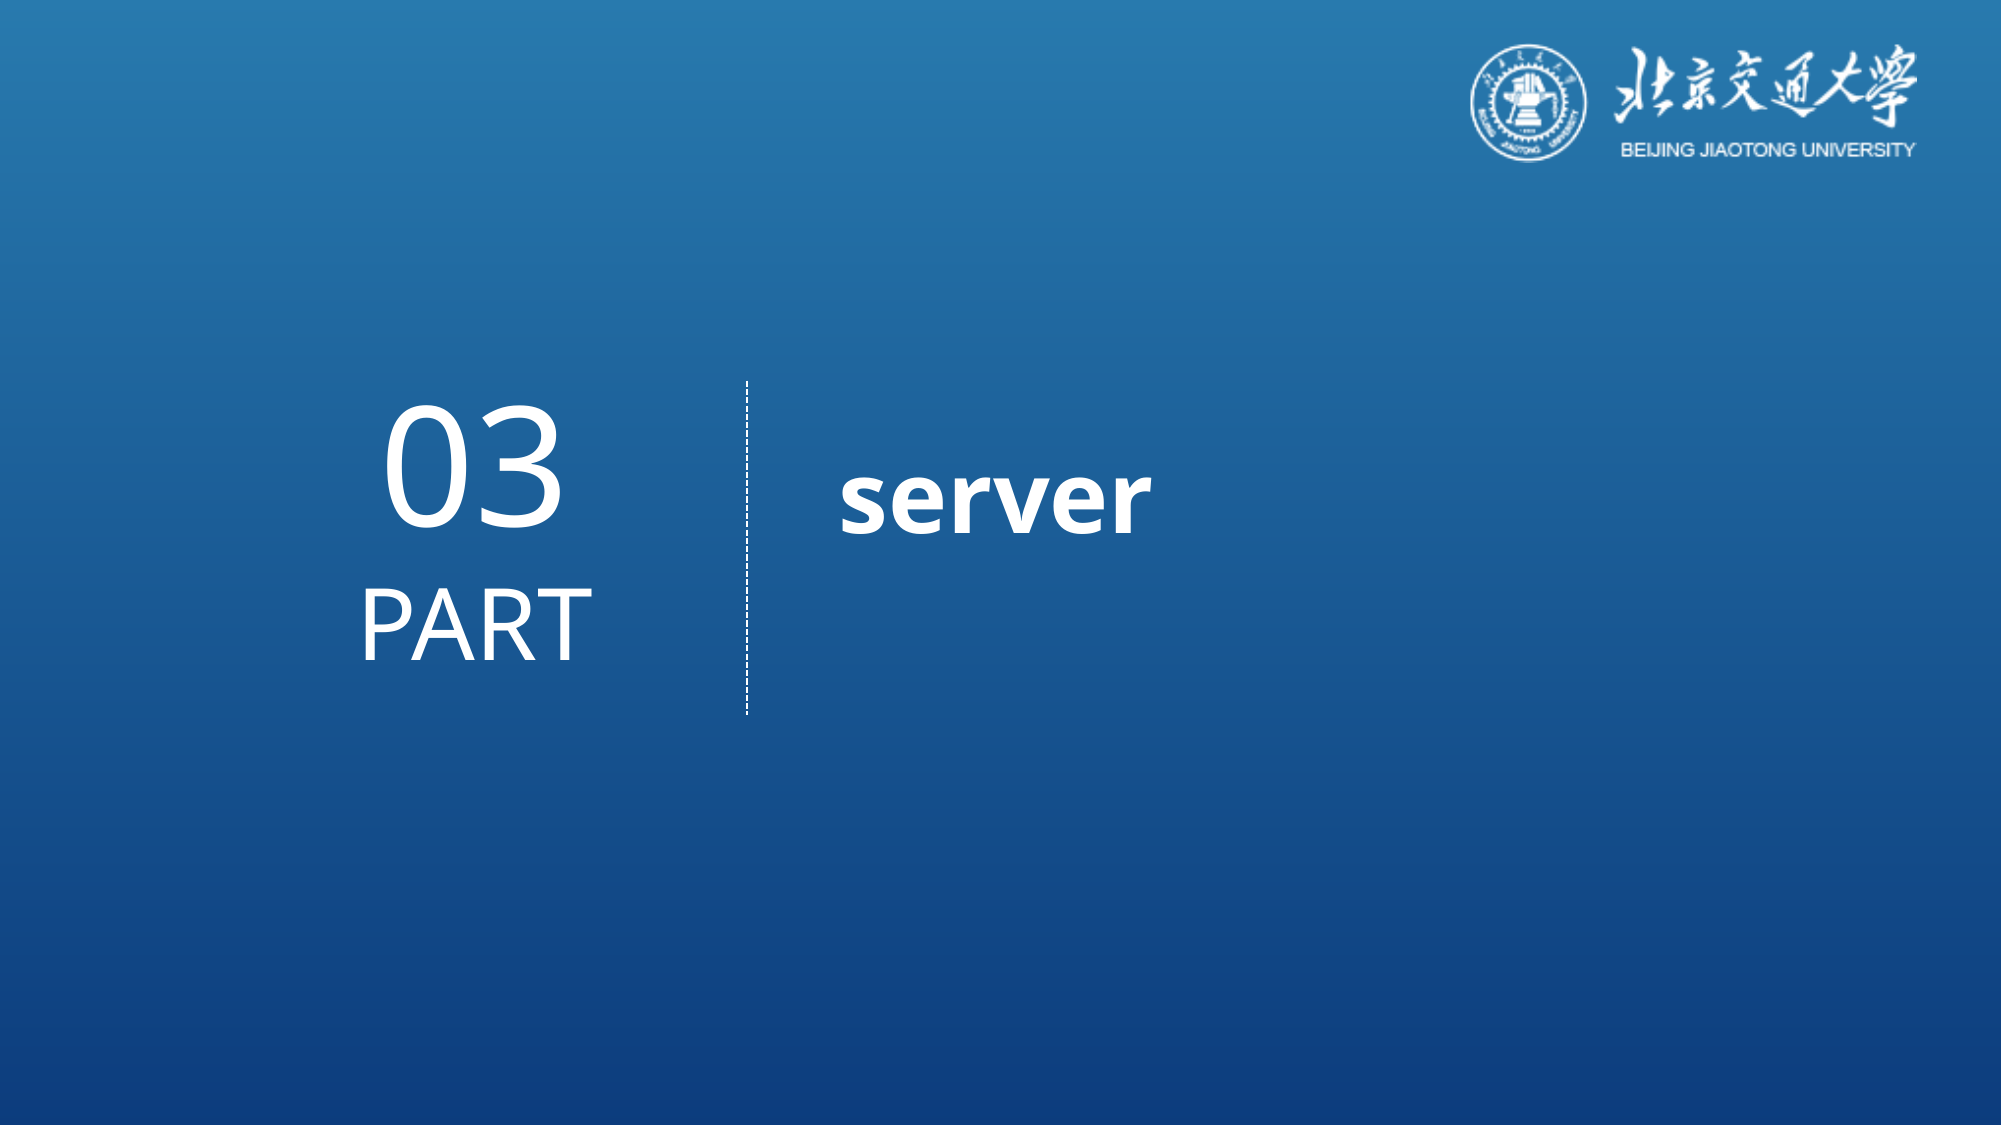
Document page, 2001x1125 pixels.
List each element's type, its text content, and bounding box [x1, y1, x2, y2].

text_box [0, 0, 2000, 1125]
text_box server [824, 426, 1491, 561]
picture [1469, 43, 1963, 164]
text_box 03 PART [227, 352, 723, 688]
